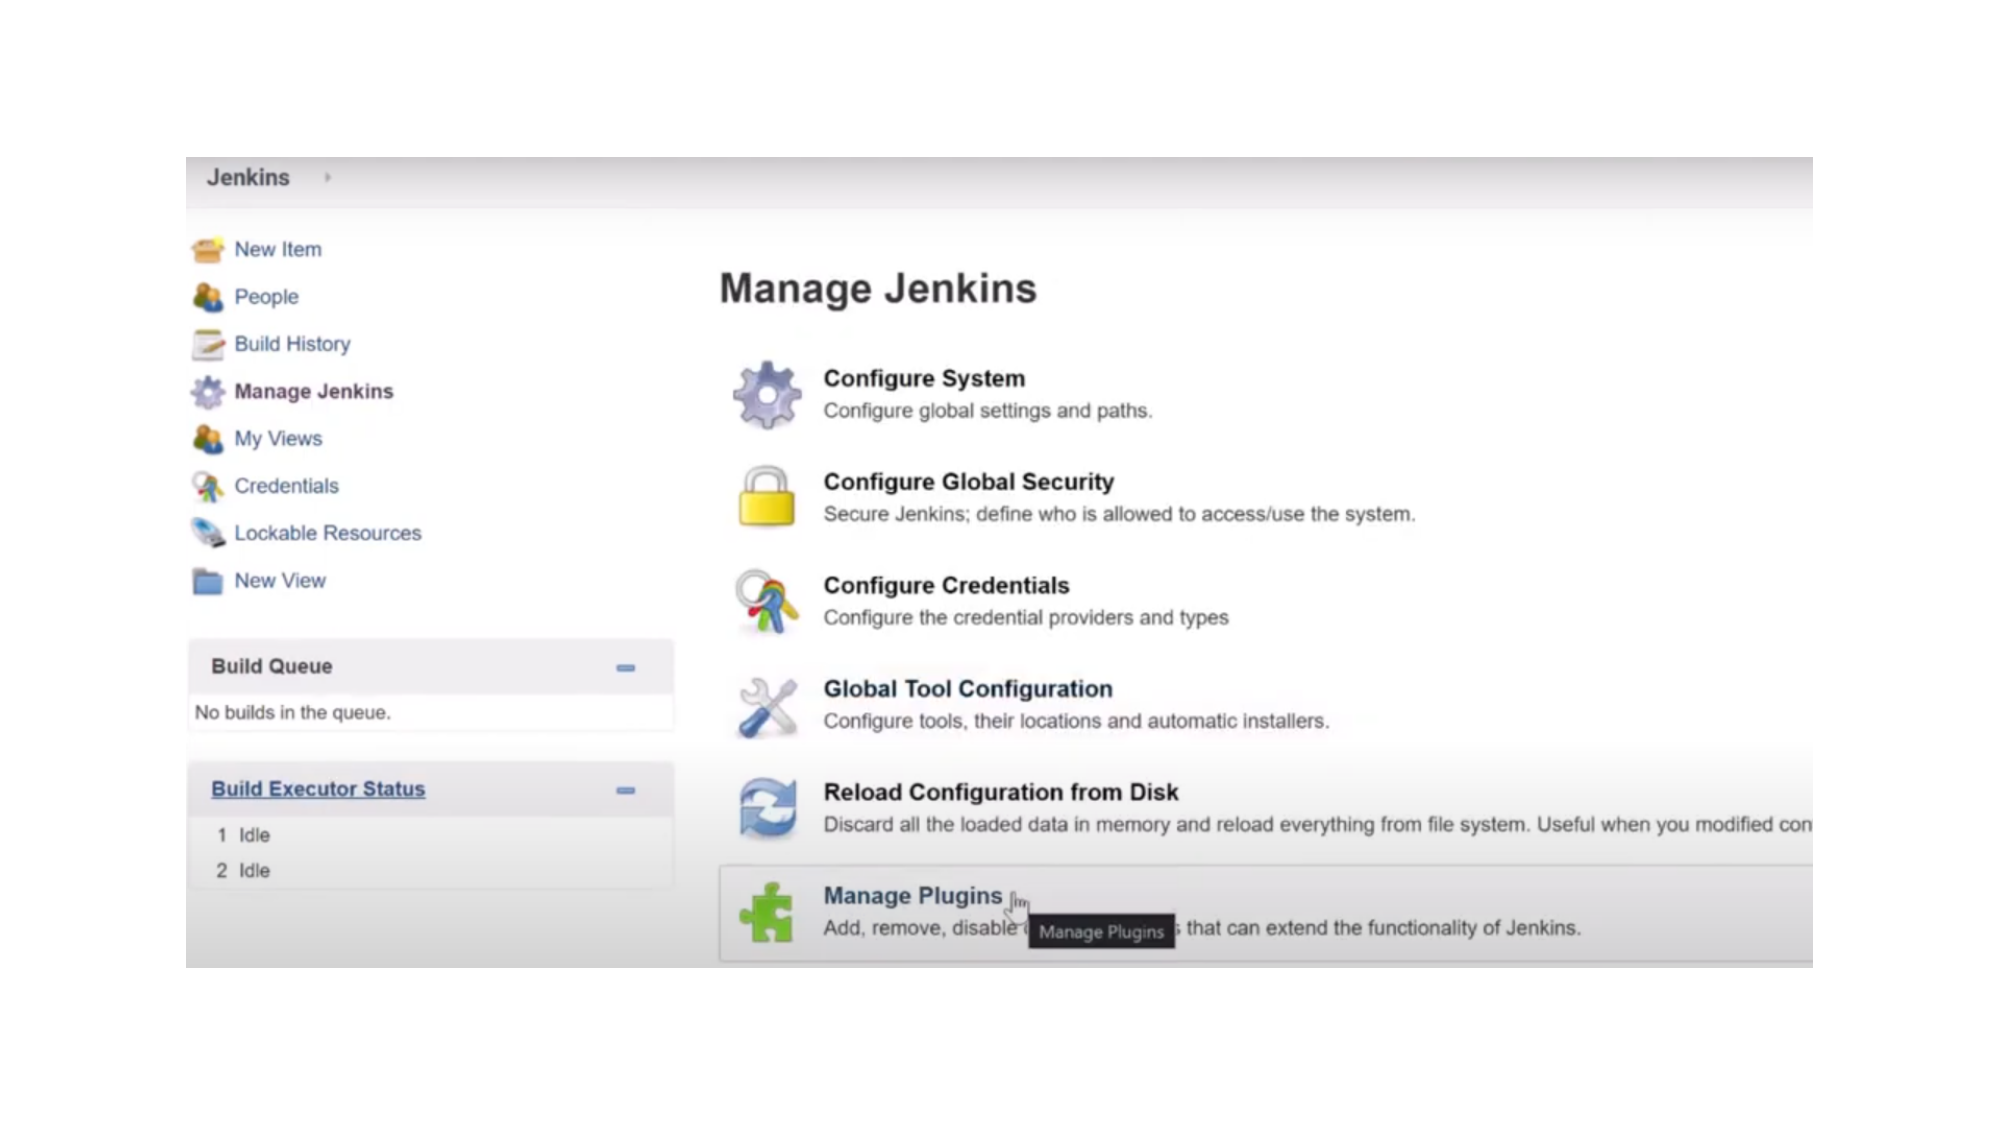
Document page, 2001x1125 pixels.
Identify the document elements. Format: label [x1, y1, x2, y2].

picture [186, 157, 1813, 968]
